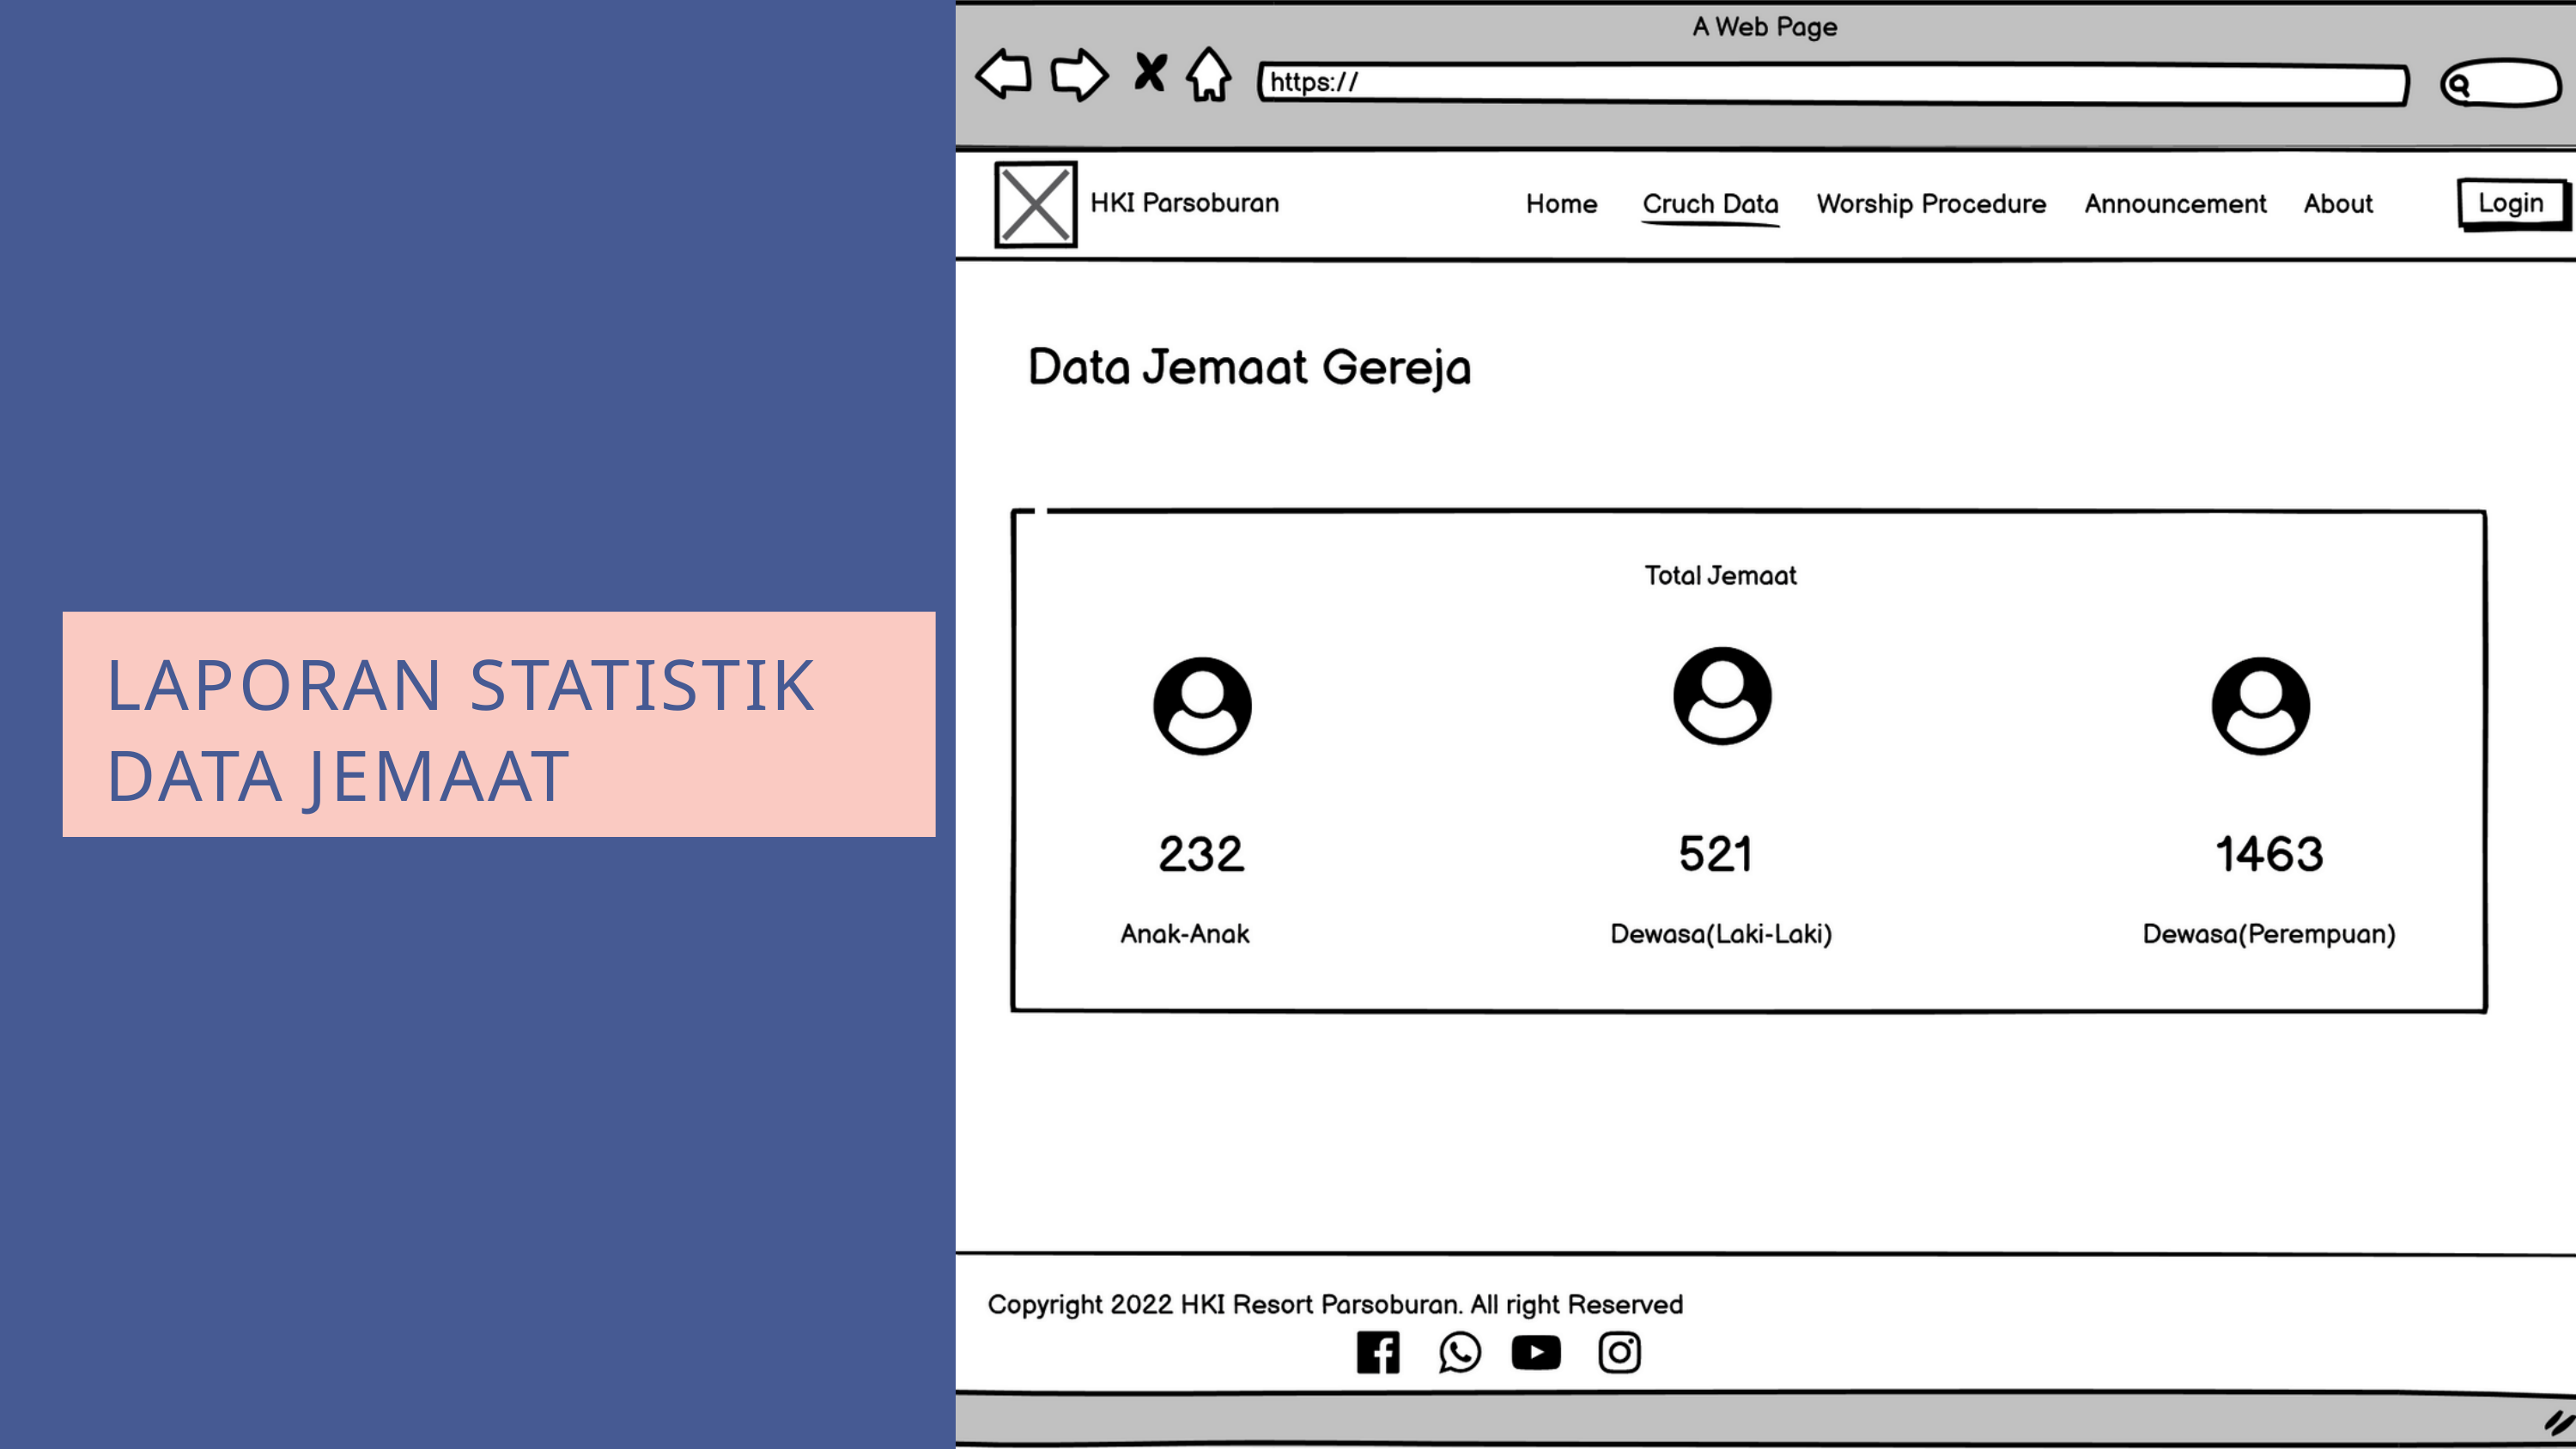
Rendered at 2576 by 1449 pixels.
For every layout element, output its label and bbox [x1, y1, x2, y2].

picture [955, 0, 2576, 1449]
text_box [62, 611, 937, 838]
